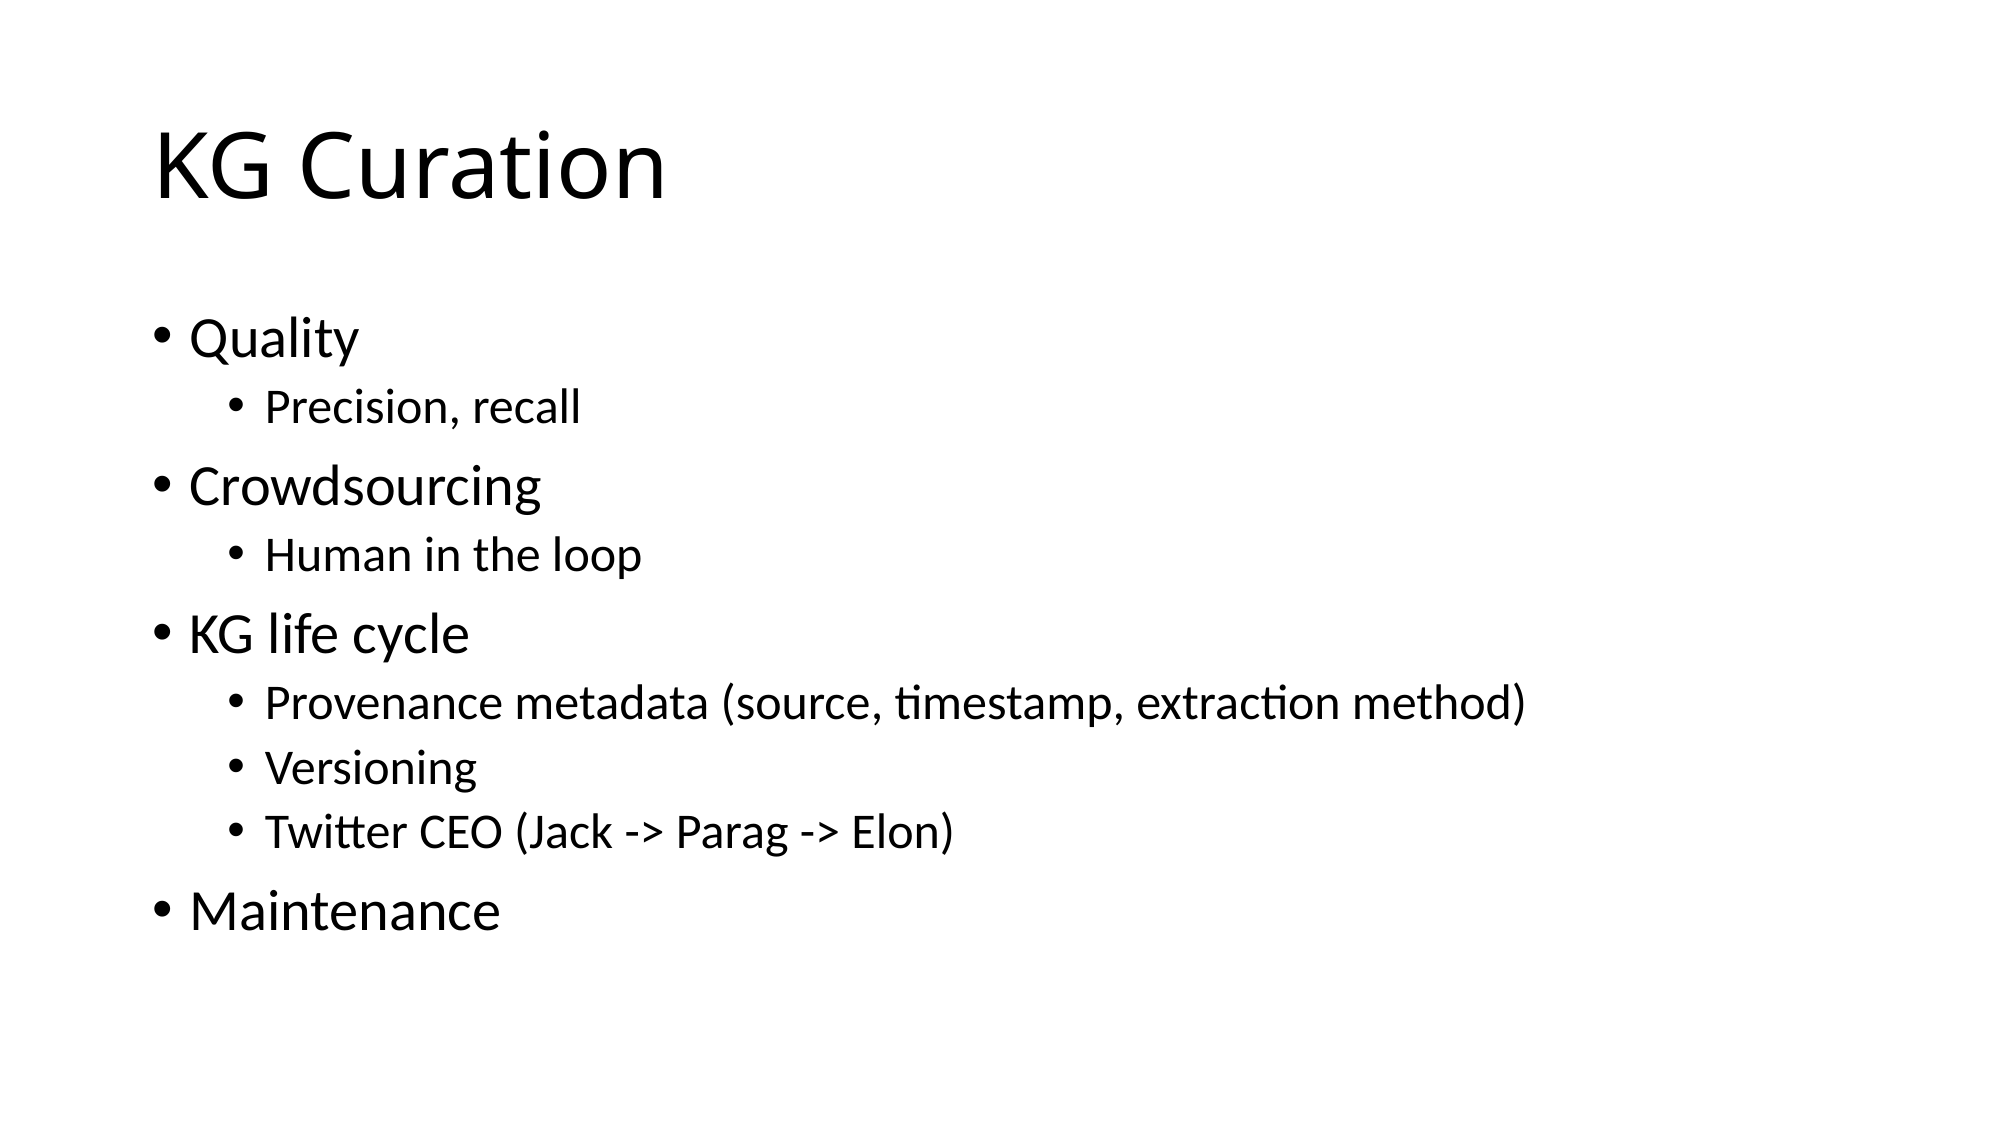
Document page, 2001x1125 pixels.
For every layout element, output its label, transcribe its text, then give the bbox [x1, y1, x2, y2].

list Quality Precision, recall Crowdsourcing Human in the loop KG life cycle Provenance metadata (source, timestamp, extraction method) Versioning Twitter CEO (Jack -> Parag -> Elon) Maintenance [137, 299, 1863, 1014]
title KG Curation [137, 59, 1863, 278]
